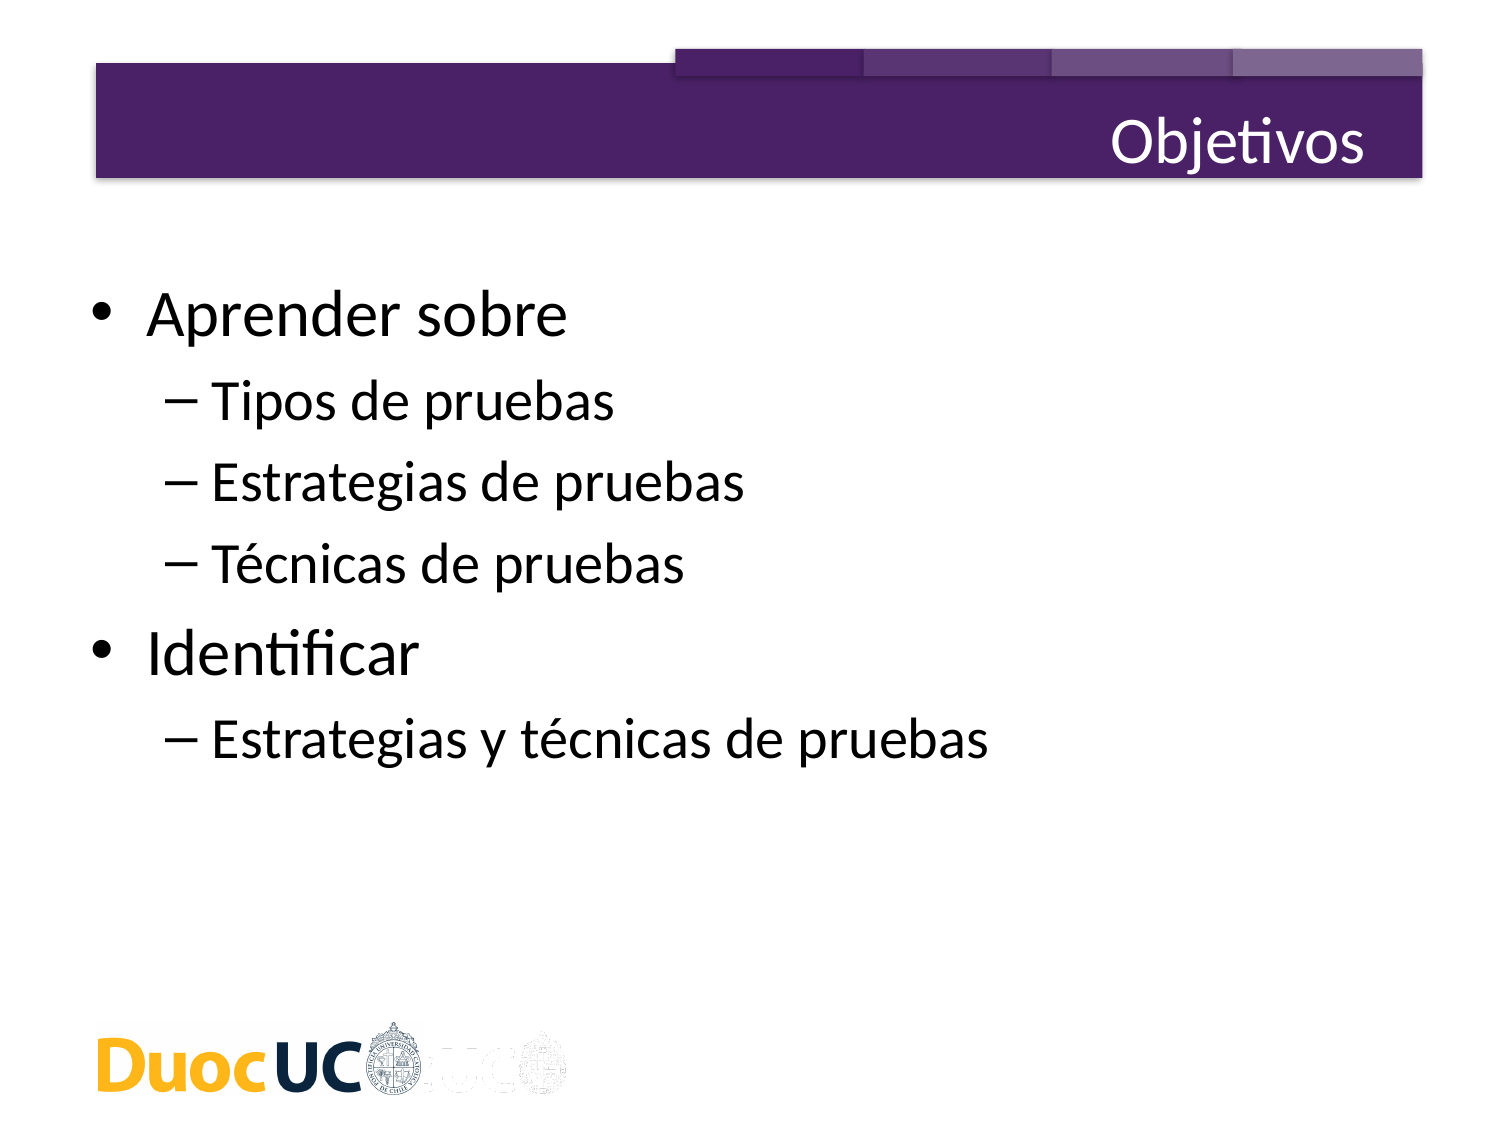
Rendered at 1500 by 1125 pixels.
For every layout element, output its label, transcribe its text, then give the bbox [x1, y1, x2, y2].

list Aprender sobre Tipos de pruebas Estrategias de pruebas Técnicas de pruebas Identificar Estrategias y técnicas de pruebas [75, 262, 1425, 1005]
picture [96, 1021, 566, 1095]
text_box Objetivos [847, 88, 1381, 184]
